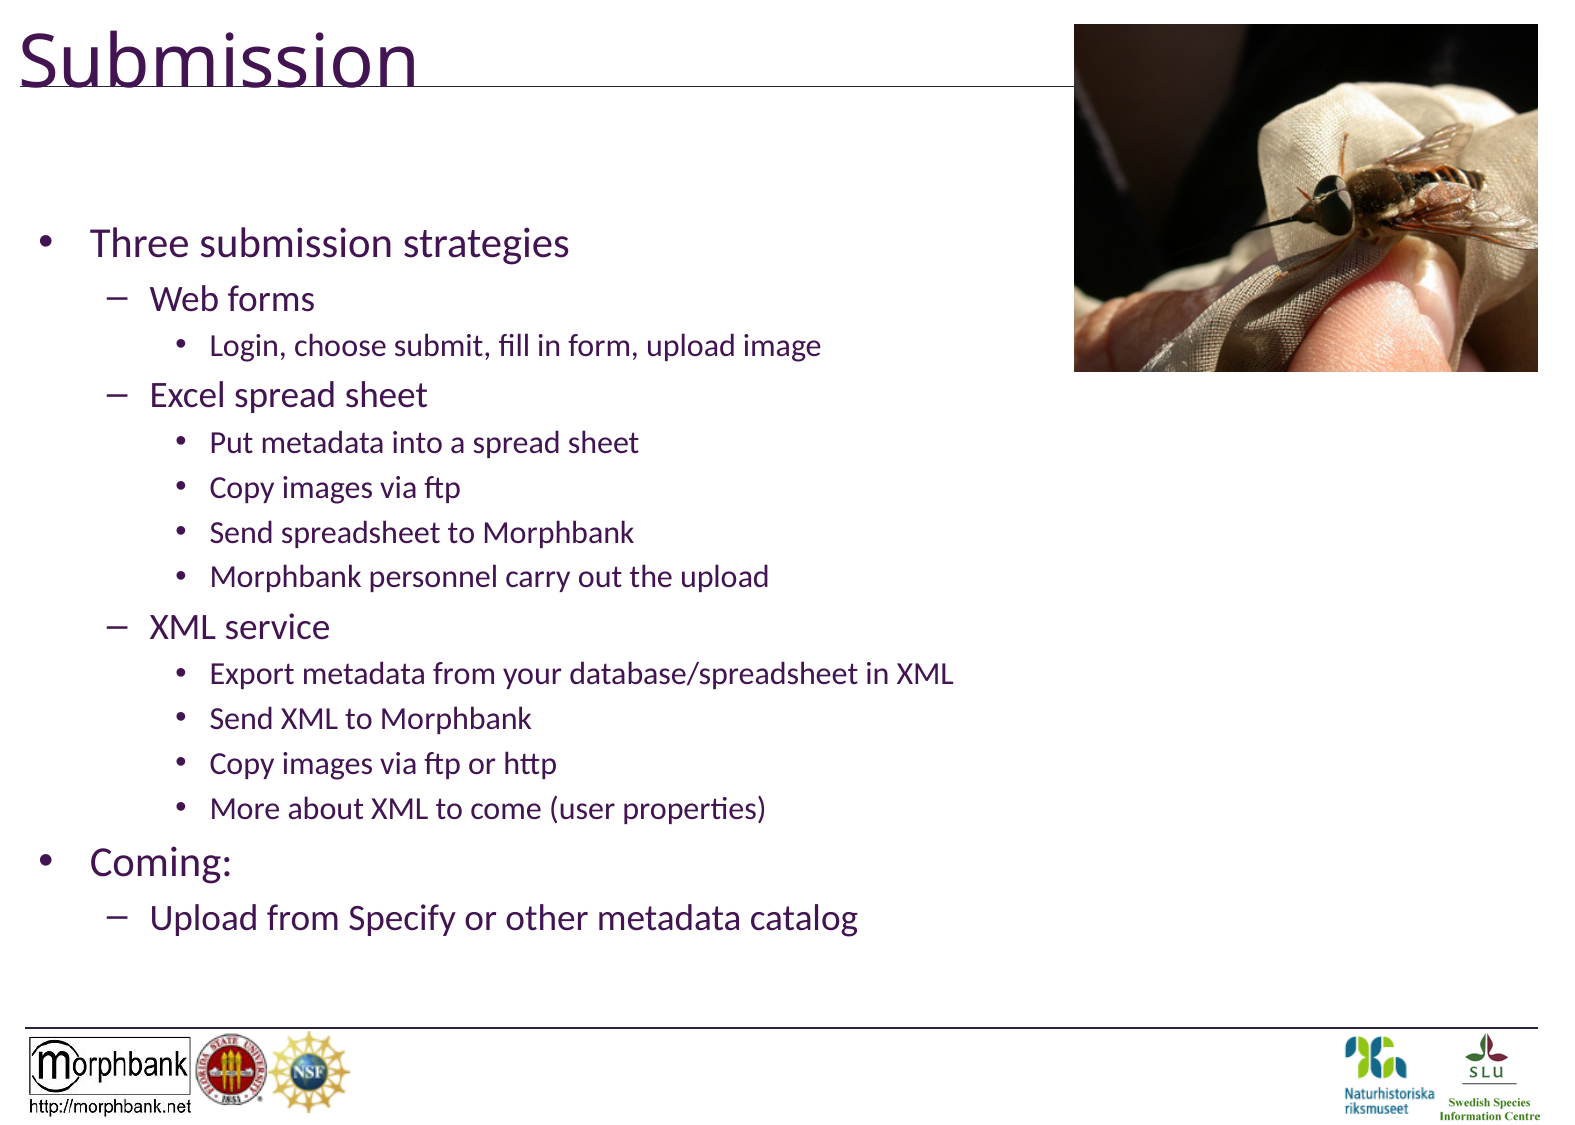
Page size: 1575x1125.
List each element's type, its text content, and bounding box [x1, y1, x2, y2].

picture [26, 1033, 191, 1119]
picture [1327, 1029, 1540, 1124]
picture [194, 1031, 350, 1113]
list Three submission strategies Web forms Login, choose submit, fill in form, upload image Excel spread sheet Put metadata into a spread sheet Copy images via ftp Send spreadsheet to Morphbank Morphbank personnel carry out the upload XML service Export metadata from your database/spreadsheet in XML Send XML to Morphbank Copy images via ftp or http More about XML to come (user properties) Coming: Upload from Specify or other metadata catalog [23, 207, 1441, 951]
title Submission [2, 4, 1351, 110]
picture [1074, 24, 1538, 373]
